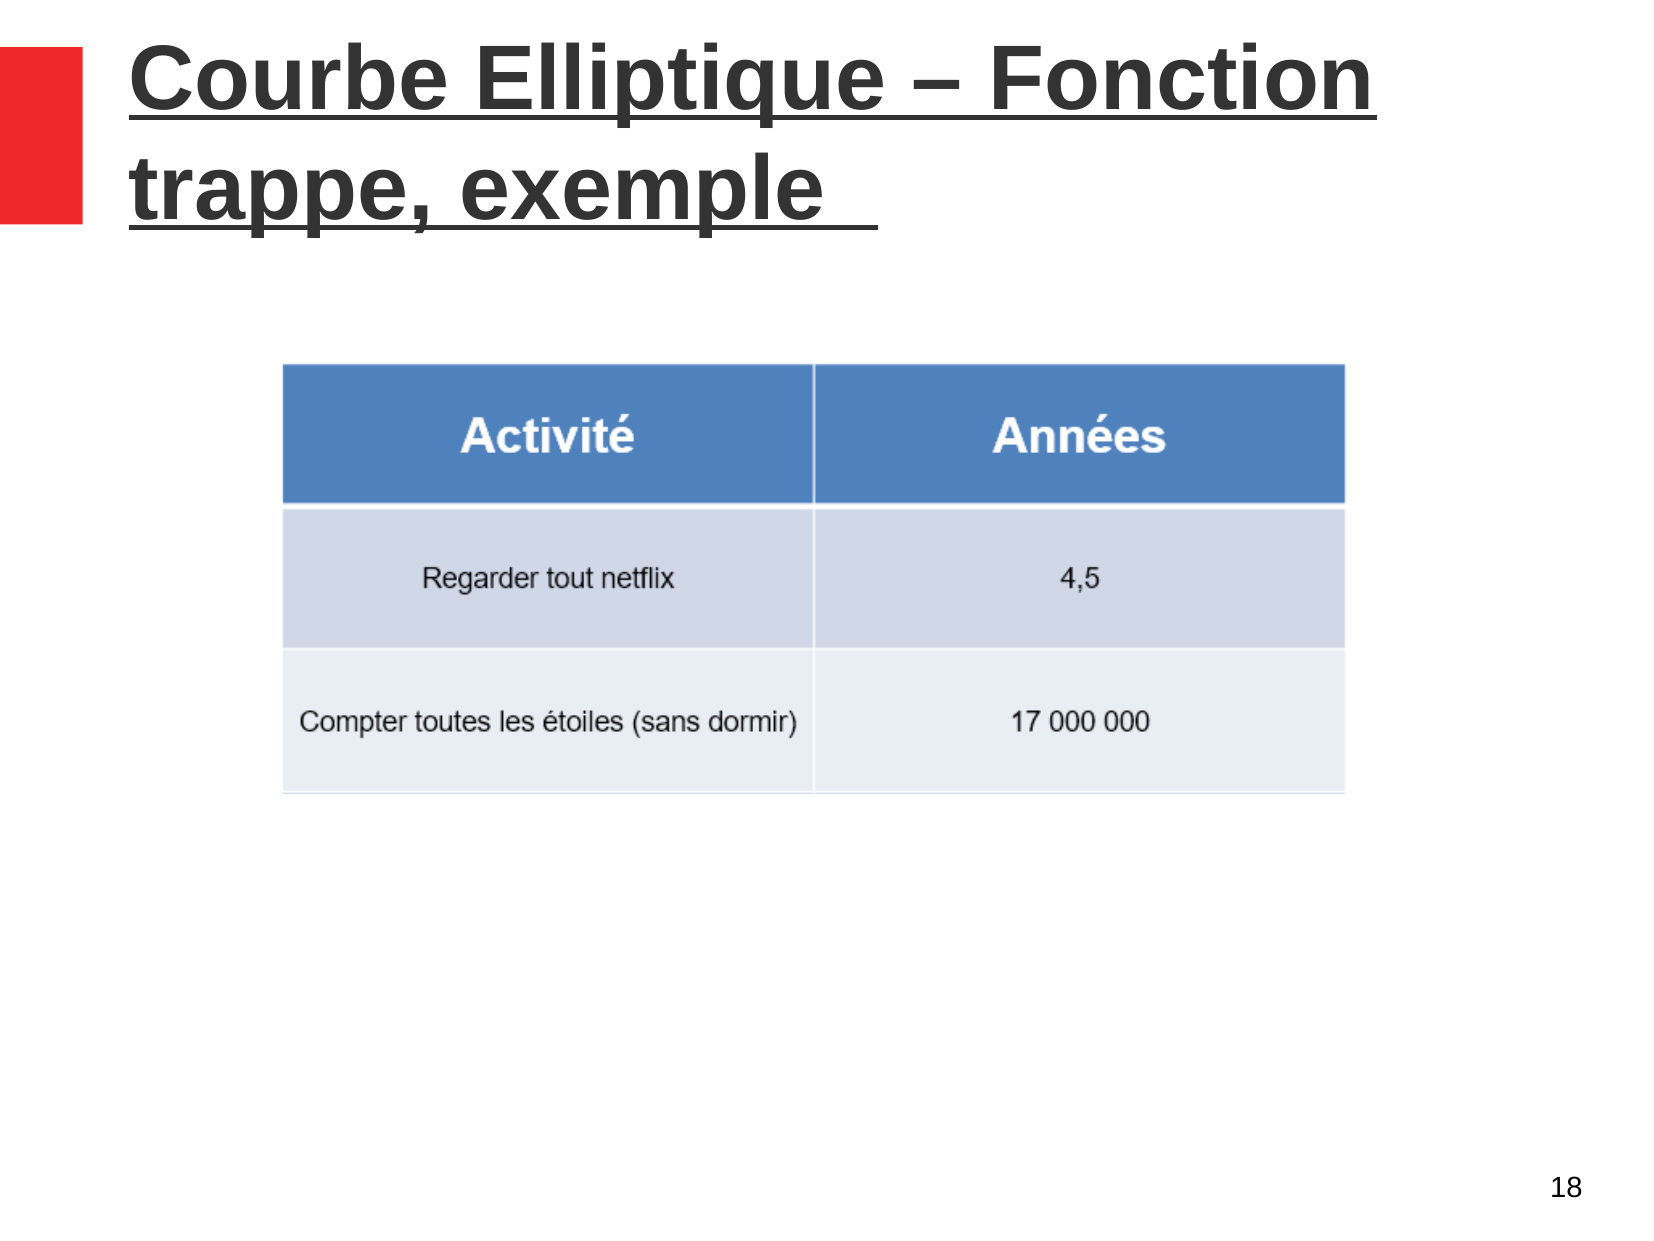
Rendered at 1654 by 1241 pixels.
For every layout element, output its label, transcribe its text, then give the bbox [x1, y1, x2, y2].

text_box Courbe Elliptique – Fonction trappe, exemple [128, 24, 1582, 232]
text_box 18 [1535, 1161, 1654, 1211]
picture [271, 345, 1382, 794]
